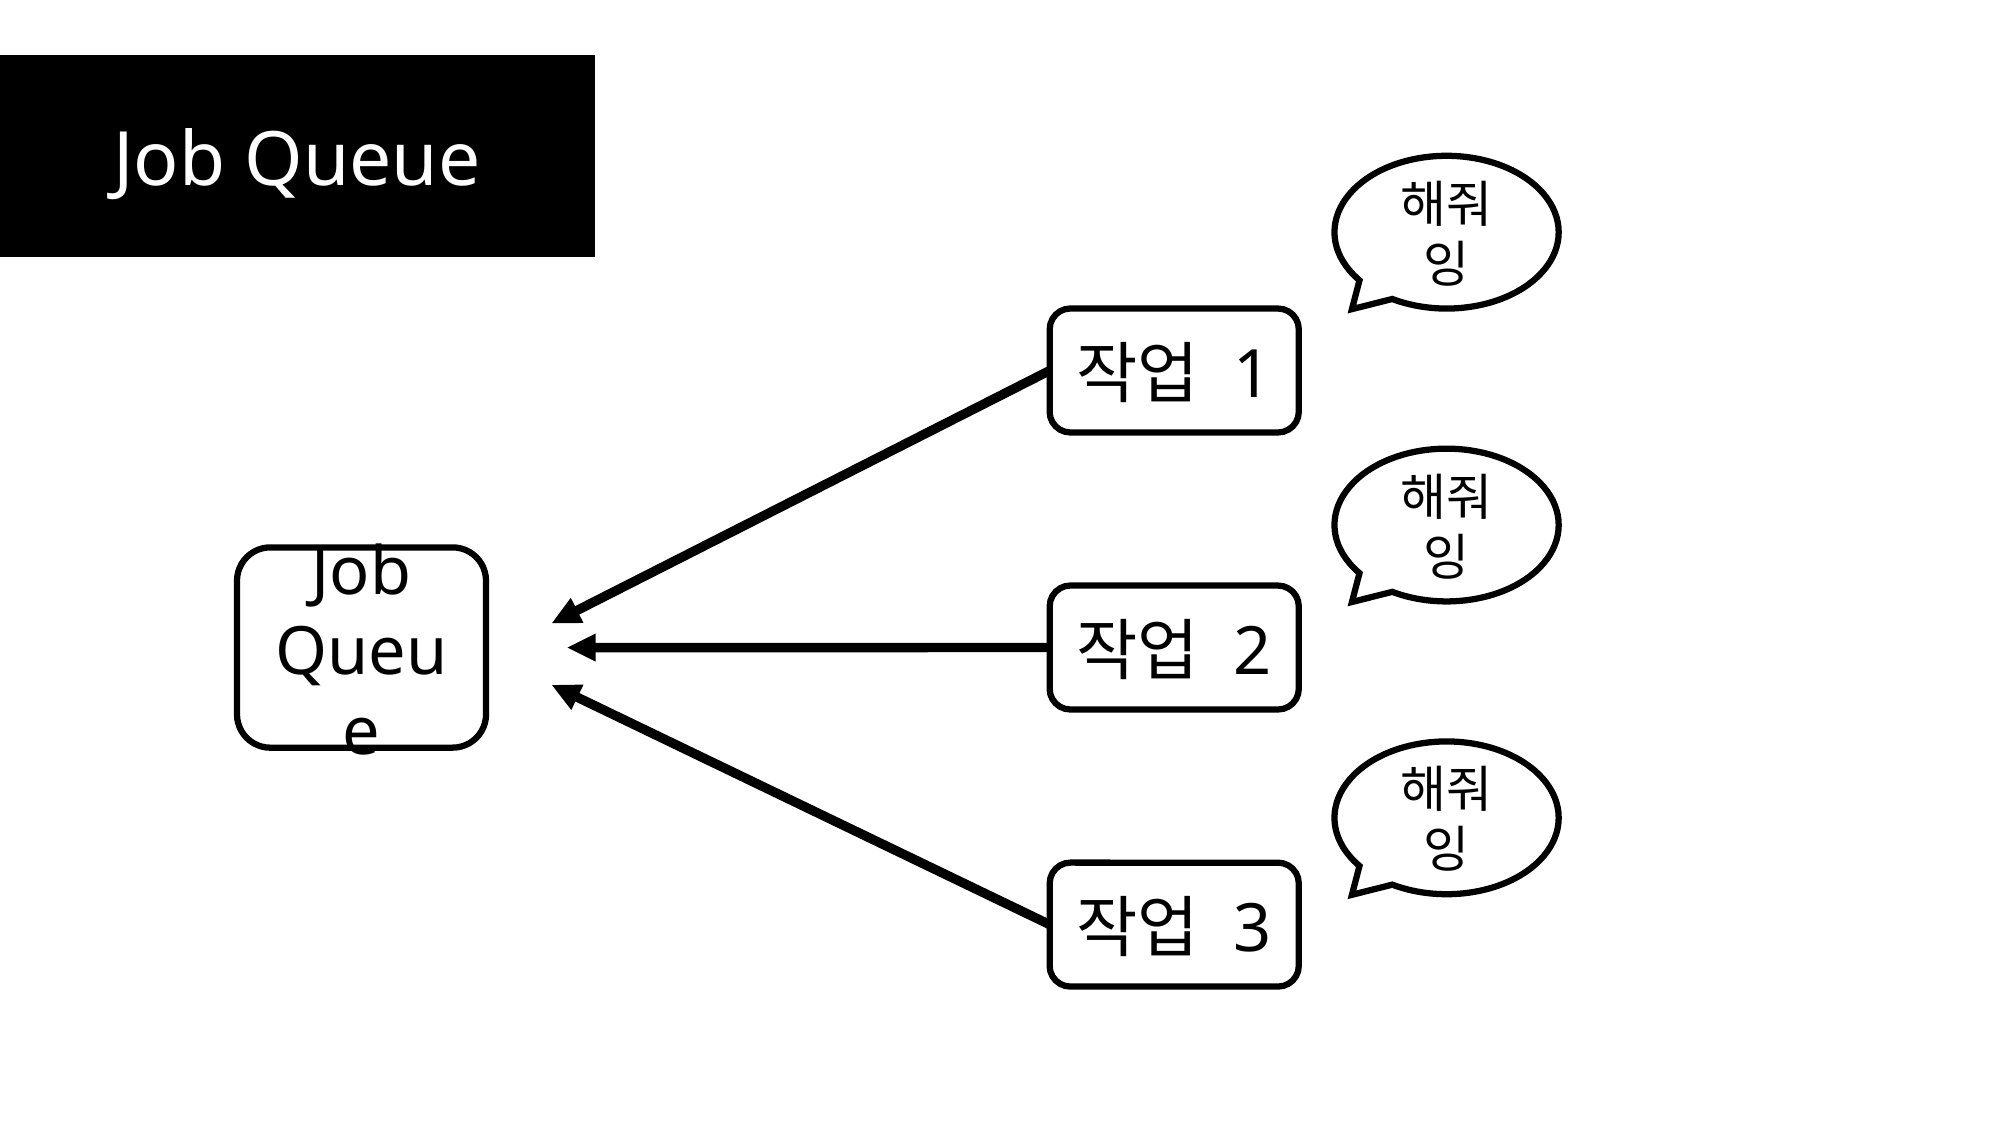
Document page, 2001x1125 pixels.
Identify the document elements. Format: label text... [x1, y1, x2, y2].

text_box 작업 2 [1048, 584, 1300, 711]
text_box 작업 3 [1048, 861, 1300, 988]
text_box 해줘잉 [1333, 154, 1560, 311]
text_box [552, 370, 1050, 624]
text_box 해줘잉 [1333, 447, 1560, 604]
text_box Job Queue [235, 546, 488, 749]
text_box 작업 1 [1048, 307, 1300, 434]
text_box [552, 685, 1050, 925]
text_box Job Queue [0, 55, 595, 257]
text_box 해줘잉 [1333, 740, 1560, 897]
